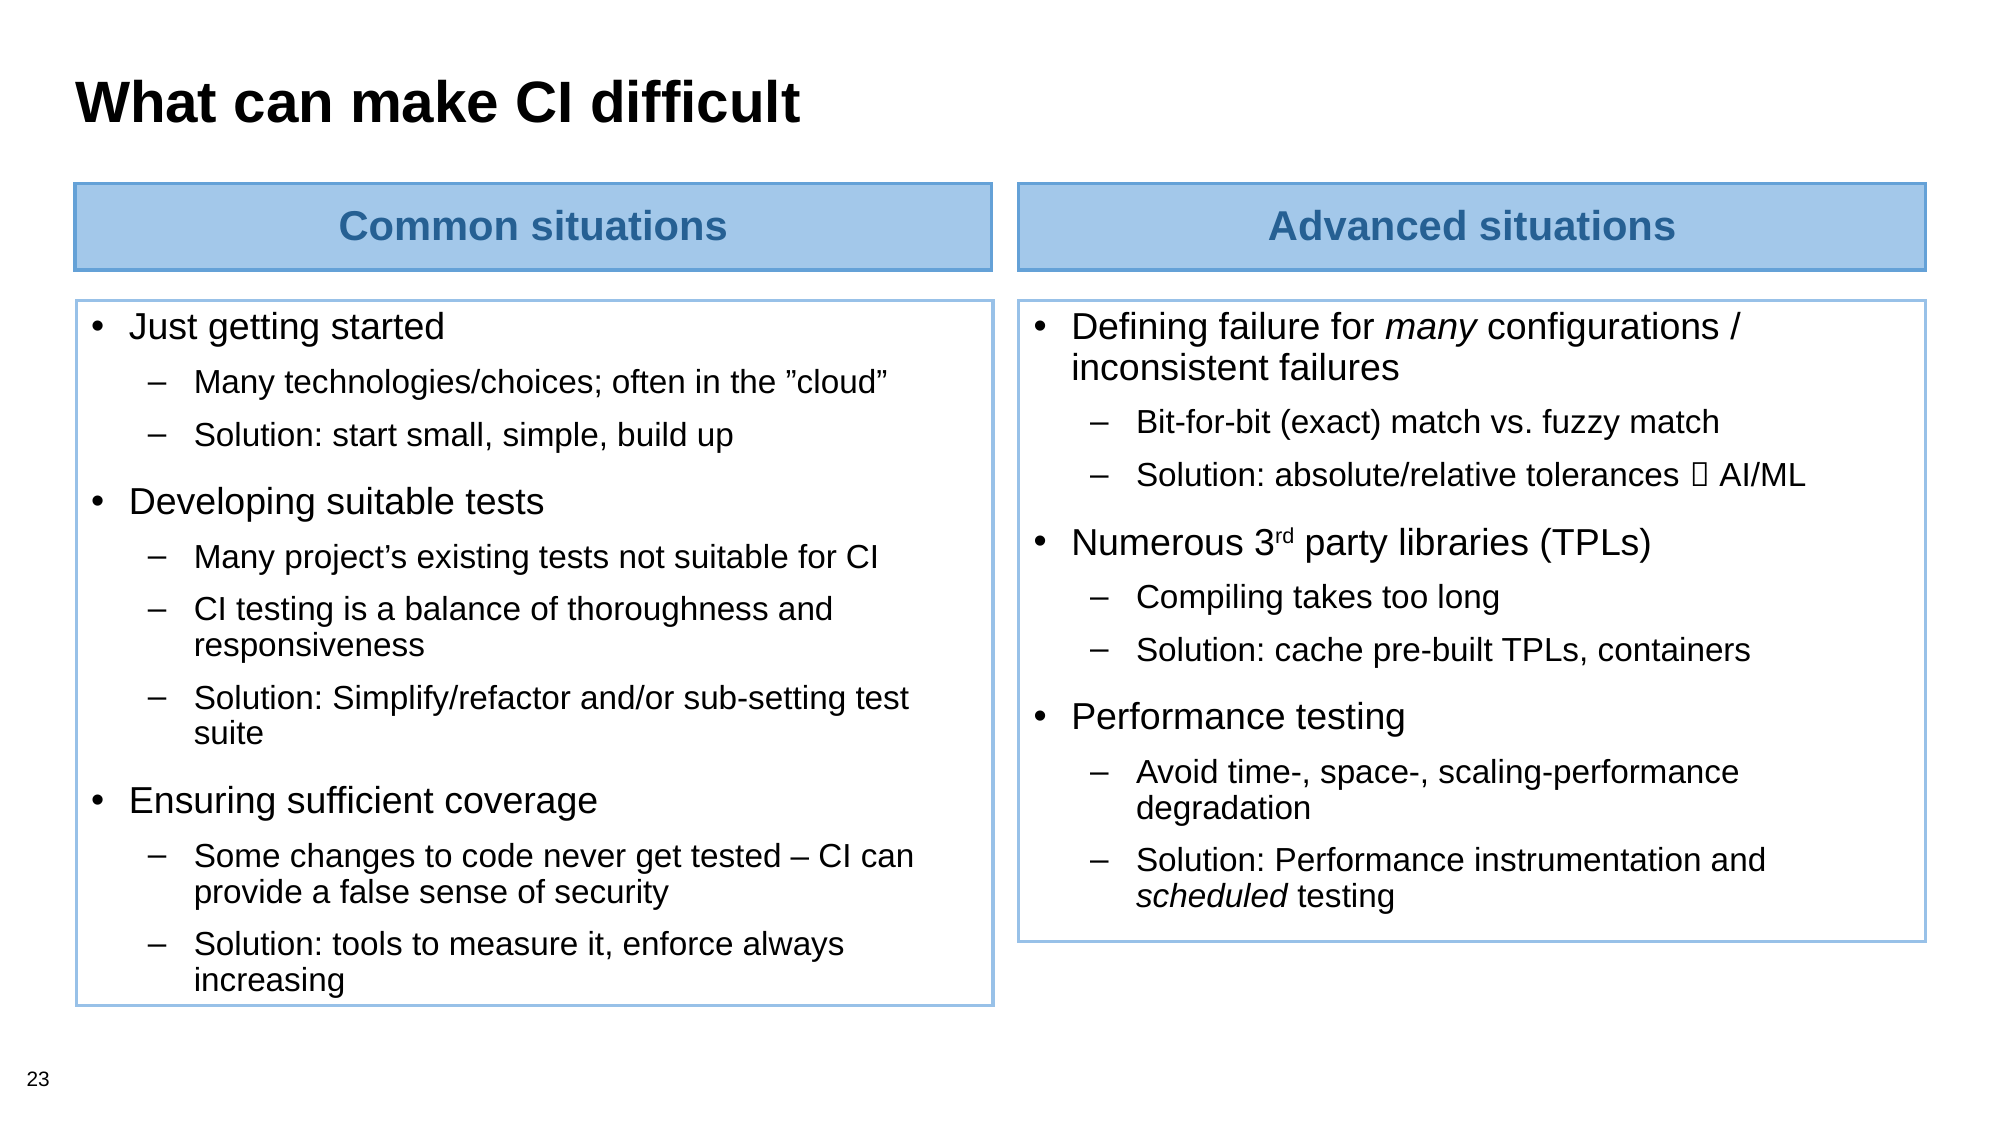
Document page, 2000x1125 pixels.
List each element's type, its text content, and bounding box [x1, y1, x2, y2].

list Common situations [73, 182, 993, 272]
list Just getting started Many technologies/choices; often in the ”cloud” Solution: start small, simple, build up Developing suitable tests Many project’s existing tests not suitable for CI CI testing is a balance of thoroughness and responsiveness Solution: Simplify/refactor and/or sub-setting test suite Ensuring sufficient coverage Some changes to code never get tested – CI can provide a false sense of security Solution: tools to measure it, enforce always increasing [75, 299, 995, 1007]
title What can make CI difficult [59, 67, 1927, 218]
list Advanced situations [1017, 182, 1927, 272]
list Defining failure for many configurations / inconsistent failures Bit-for-bit (exact) match vs. fuzzy match Solution: absolute/relative tolerances  AI/ML Numerous 3rd party libraries (TPLs) Compiling takes too long Solution: cache pre-built TPLs, containers Performance testing Avoid time-, space-, scaling-performance degradation Solution: Performance instrumentation and scheduled testing [1017, 299, 1927, 943]
